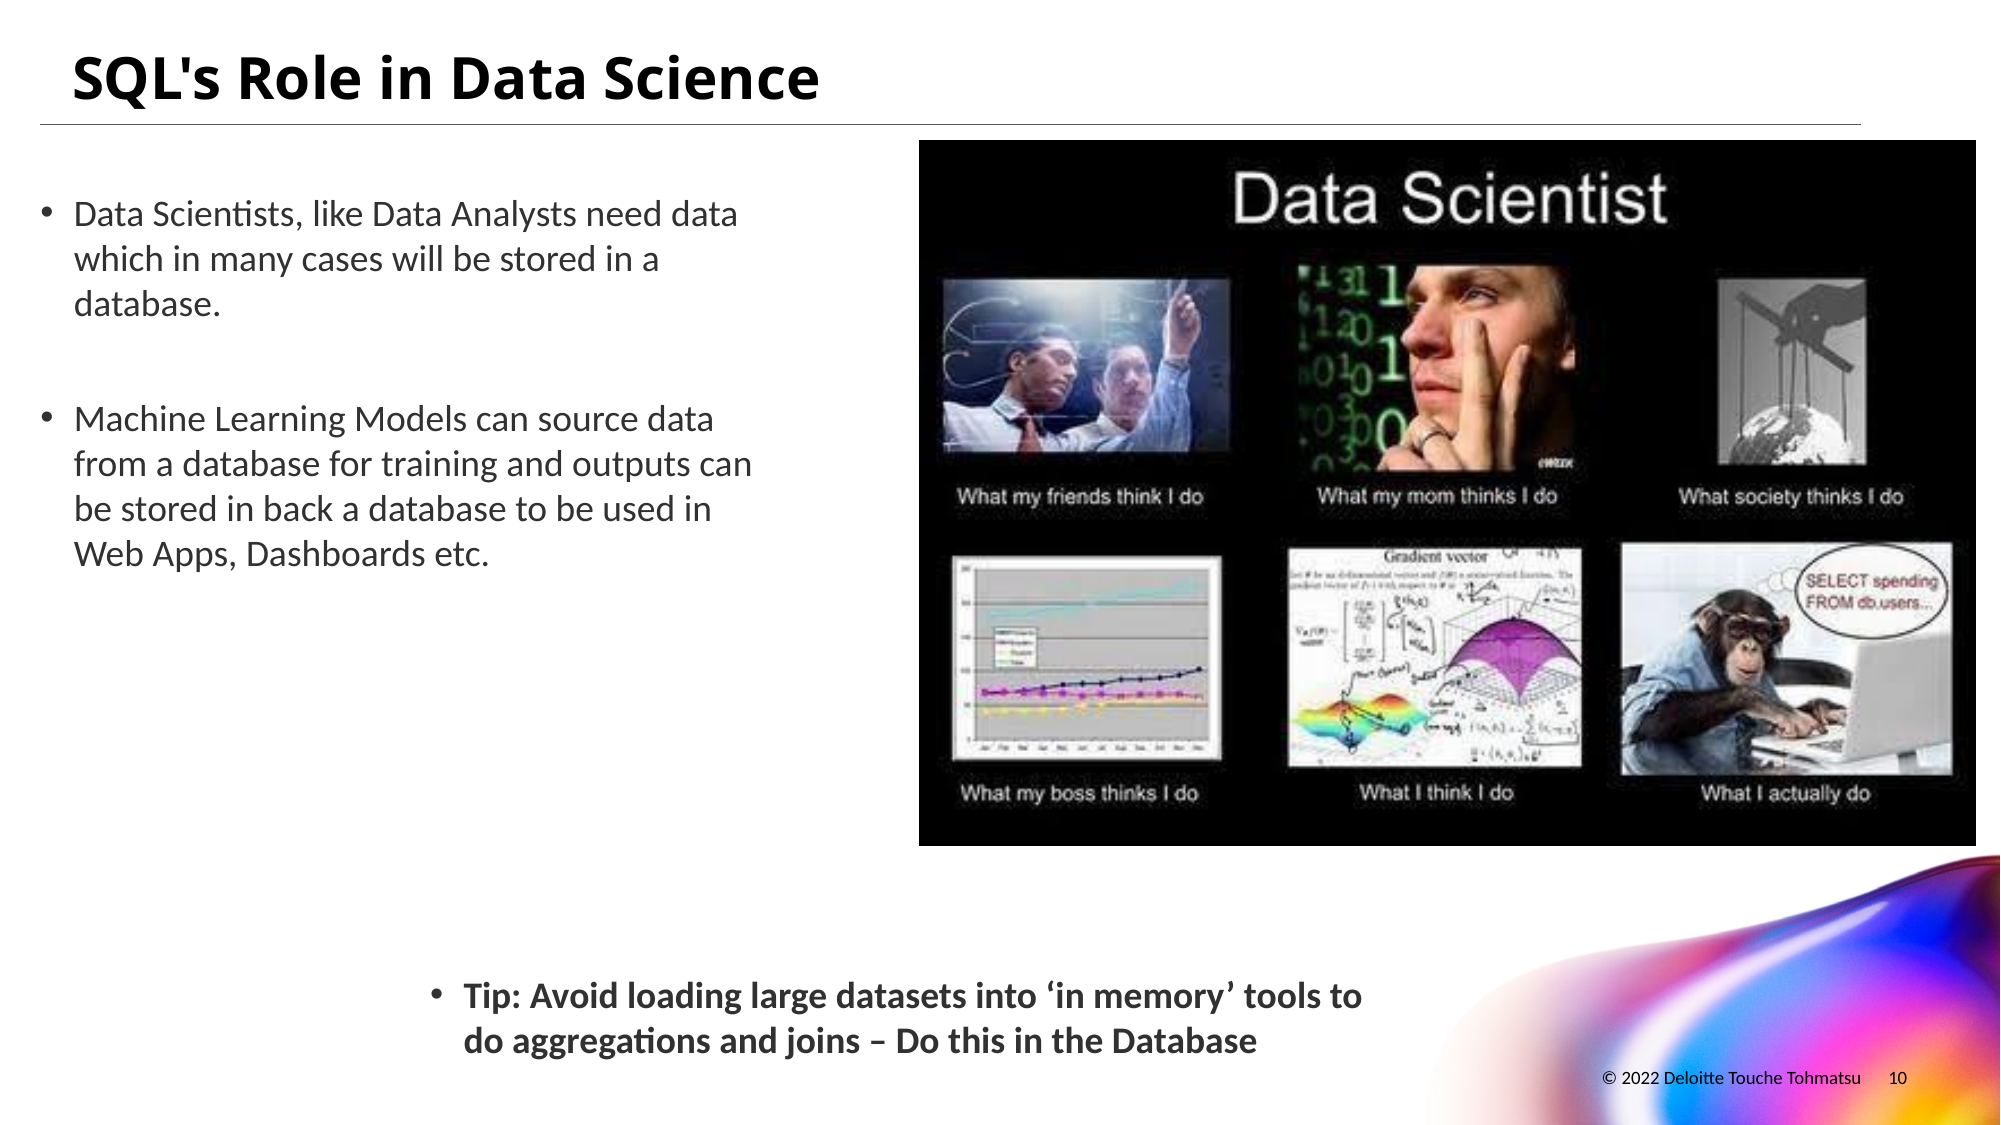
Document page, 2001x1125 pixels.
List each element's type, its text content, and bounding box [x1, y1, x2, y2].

picture [919, 139, 2000, 1125]
text_box Data Scientists, like Data Analysts need data which in many cases will be stored in a database. Machine Learning Models can source data from a database for training and outputs can be stored in back a database to be used in Web Apps, Dashboards etc. [40, 188, 791, 632]
text_box Tip: Avoid loading large datasets into ‘in memory’ tools to do aggregations and joins – Do this in the Database [415, 963, 1416, 1069]
text_box SQL's Role in Data Science [57, 34, 1058, 119]
